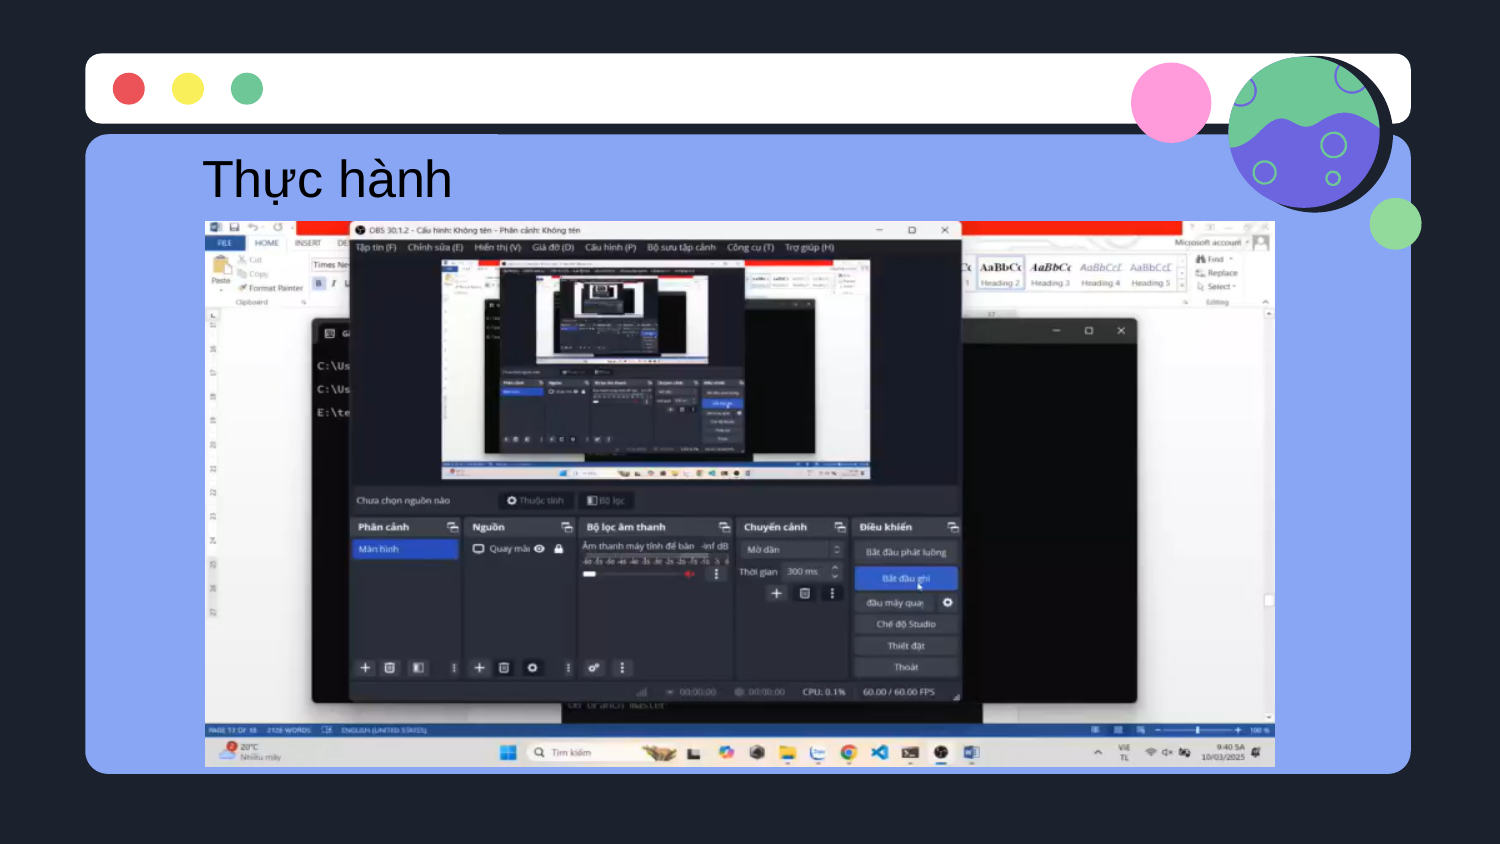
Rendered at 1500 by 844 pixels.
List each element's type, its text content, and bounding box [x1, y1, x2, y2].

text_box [204, 220, 1276, 768]
text_box Thực hành [187, 138, 494, 216]
